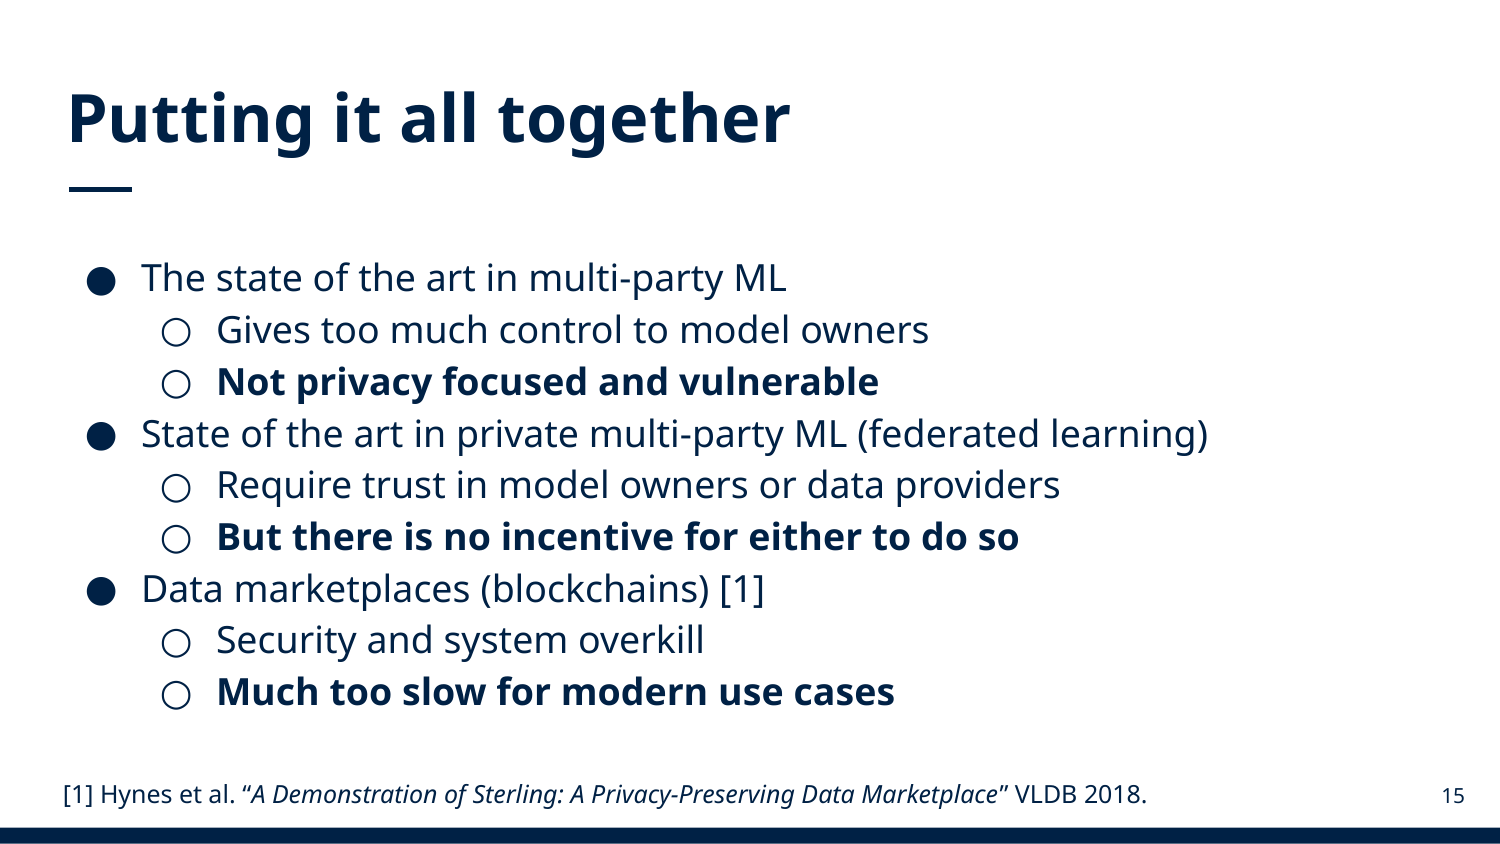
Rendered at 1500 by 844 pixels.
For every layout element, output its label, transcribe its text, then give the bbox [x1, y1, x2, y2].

slide_number 15 [1390, 764, 1480, 830]
list The state of the art in multi-party ML Gives too much control to model owners Not privacy focused and vulnerable State of the art in private multi-party ML (federated learning) Require trust in model owners or data providers But there is no incentive for either to do so Data marketplaces (blockchains) [1] Security and system overkill Much too slow for modern use cases [51, 232, 1449, 750]
text_box [1] Hynes et al. “A Demonstration of Sterling: A Privacy-Preserving Data Marketplace” VLDB 2018. [47, 763, 1390, 841]
title Putting it all together [51, 61, 1449, 167]
